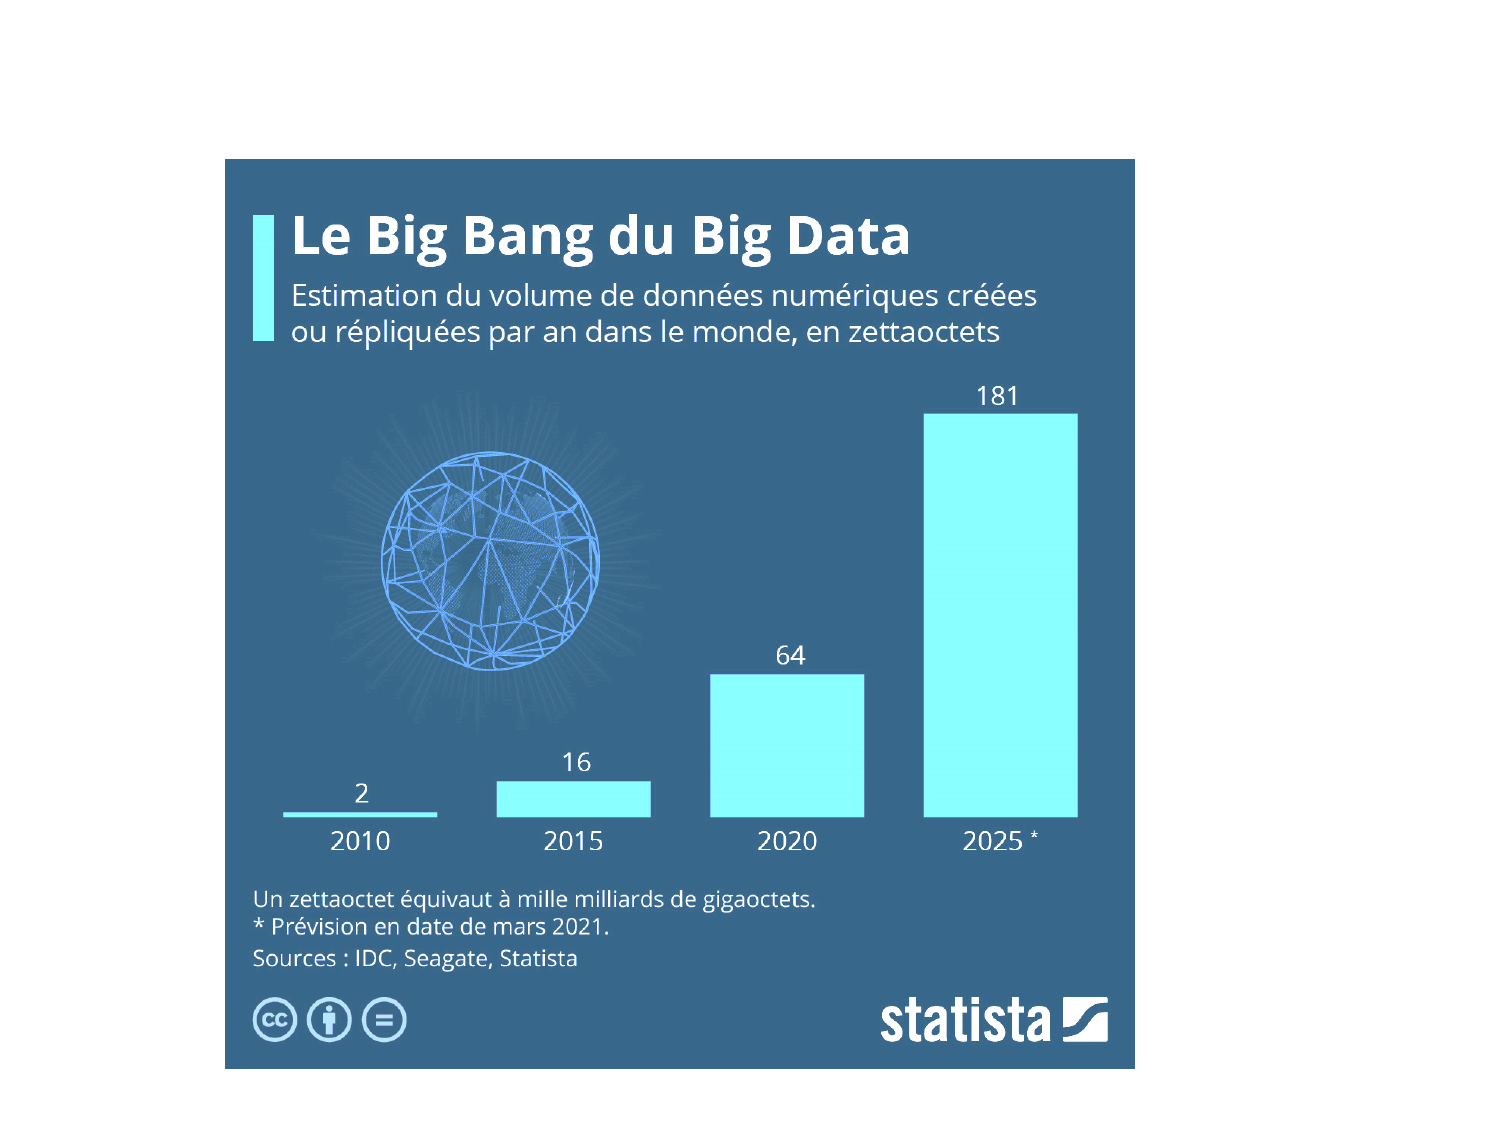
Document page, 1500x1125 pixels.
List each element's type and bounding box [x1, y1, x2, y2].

picture [224, 159, 1135, 1070]
